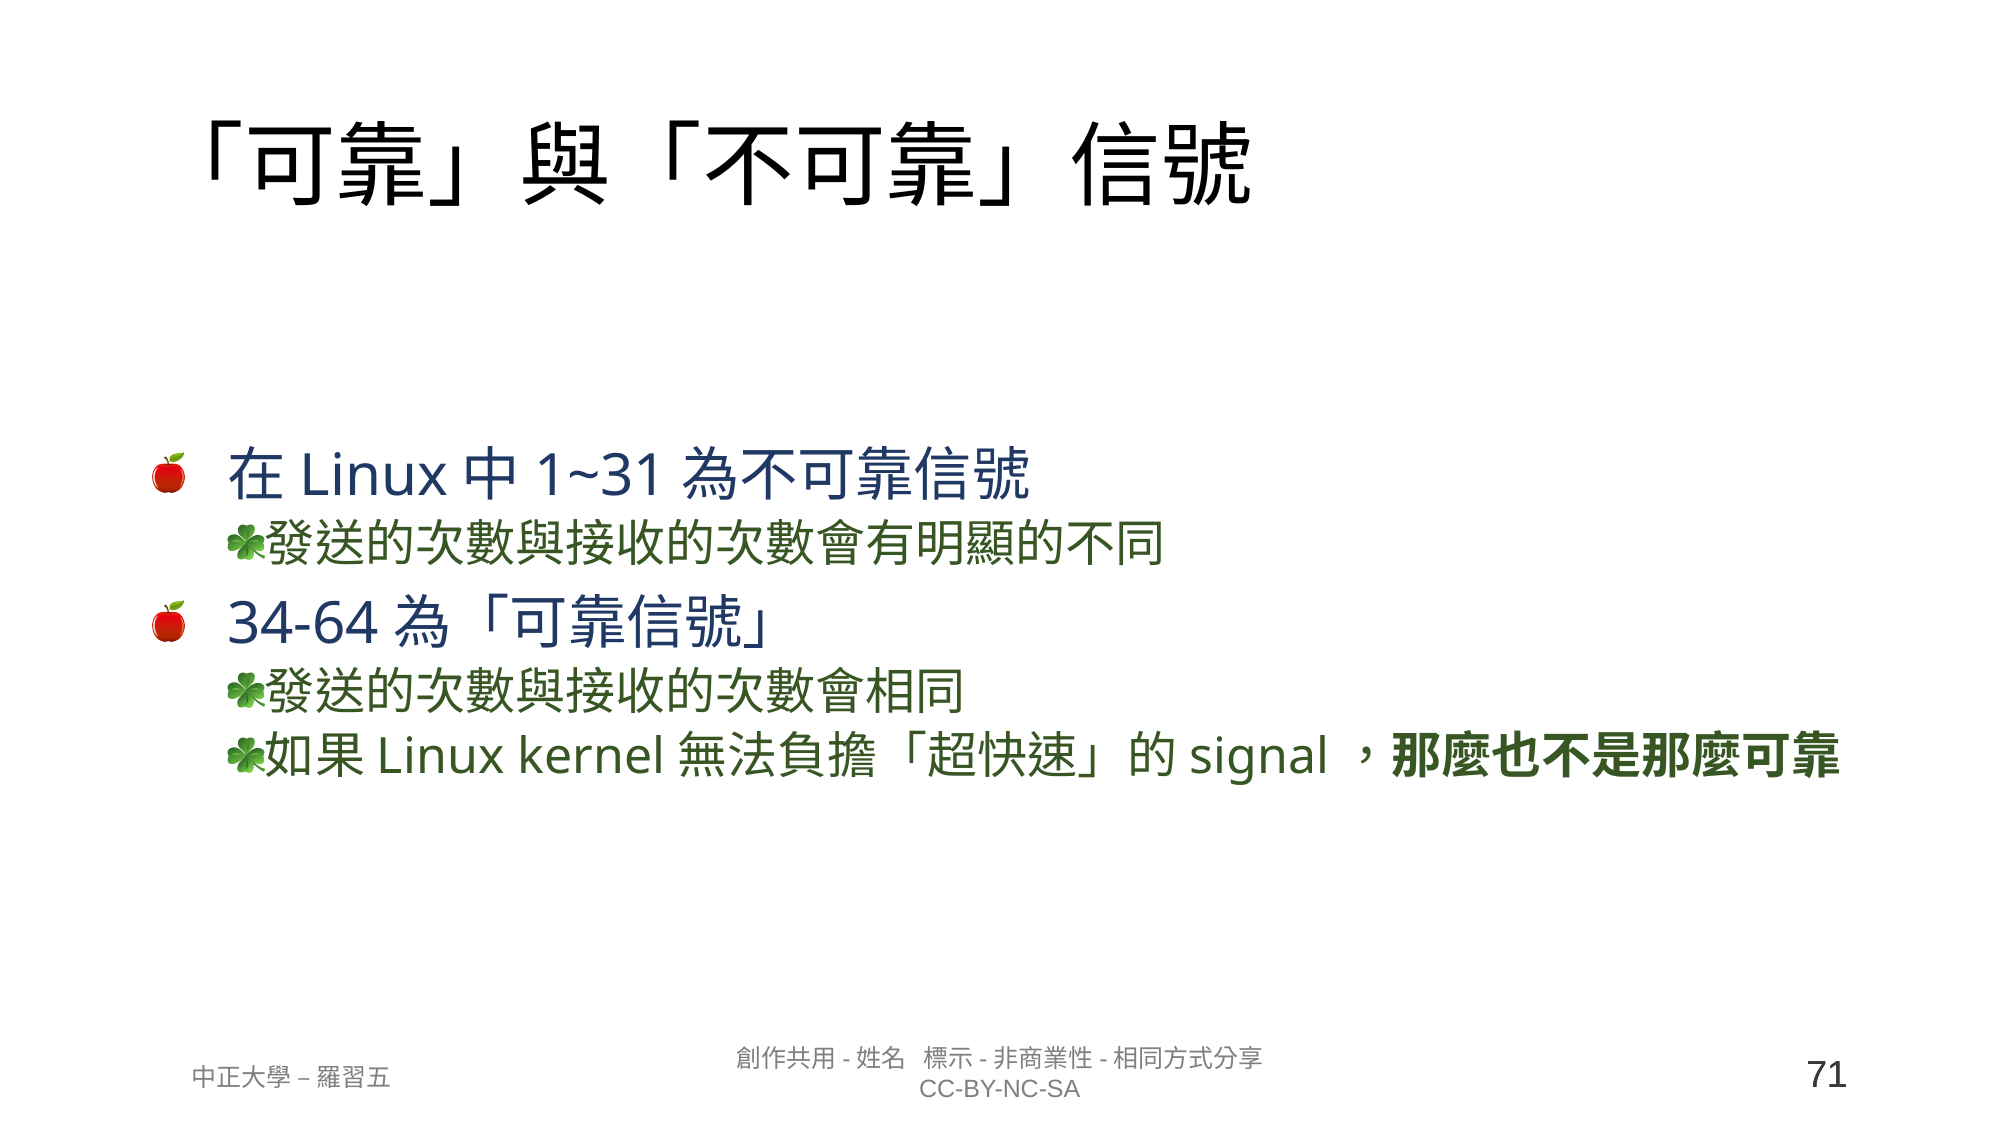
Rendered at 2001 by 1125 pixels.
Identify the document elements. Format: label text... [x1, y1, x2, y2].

title 「可靠」與「不可靠」信號 [137, 59, 1863, 278]
picture [152, 452, 194, 493]
picture [227, 524, 263, 560]
picture [152, 600, 194, 642]
picture [227, 737, 263, 773]
list 在Linux中1~31為不可靠信號 發送的次數與接收的次數會有明顯的不同 34-64為「可靠信號」 發送的次數與接收的次數會相同 如果Linux kernel無法負擔「超快速」的signal，那麼也不是那麼可靠 [137, 299, 1863, 1014]
picture [227, 672, 263, 708]
